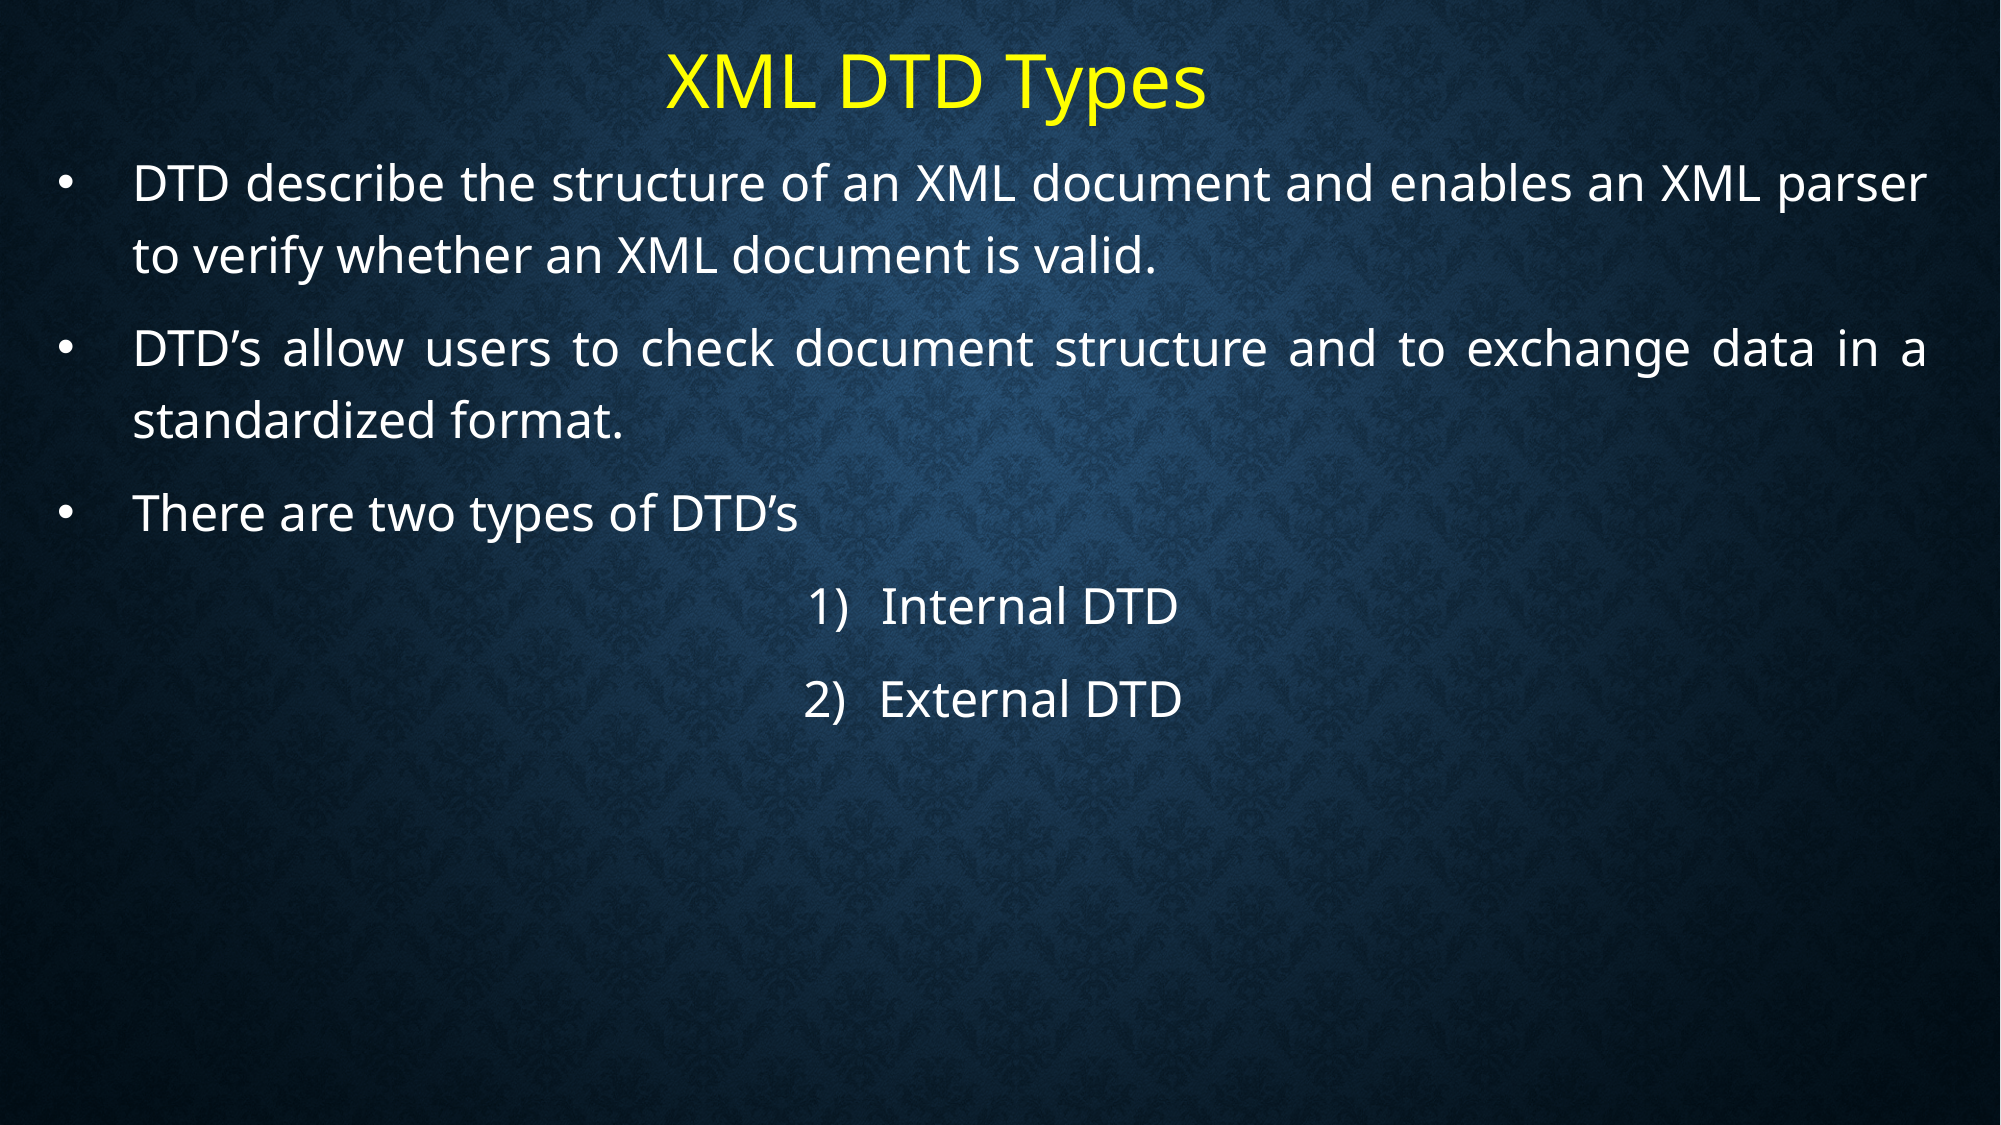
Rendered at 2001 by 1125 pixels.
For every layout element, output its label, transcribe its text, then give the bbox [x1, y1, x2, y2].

list DTD describe the structure of an XML document and enables an XML parser to verify whether an XML document is valid. DTD’s allow users to check document structure and to exchange data in a standardized format. There are two types of DTD’s Internal DTD External DTD [42, 132, 1945, 1088]
text_box XML DTD Types [105, 26, 1770, 131]
